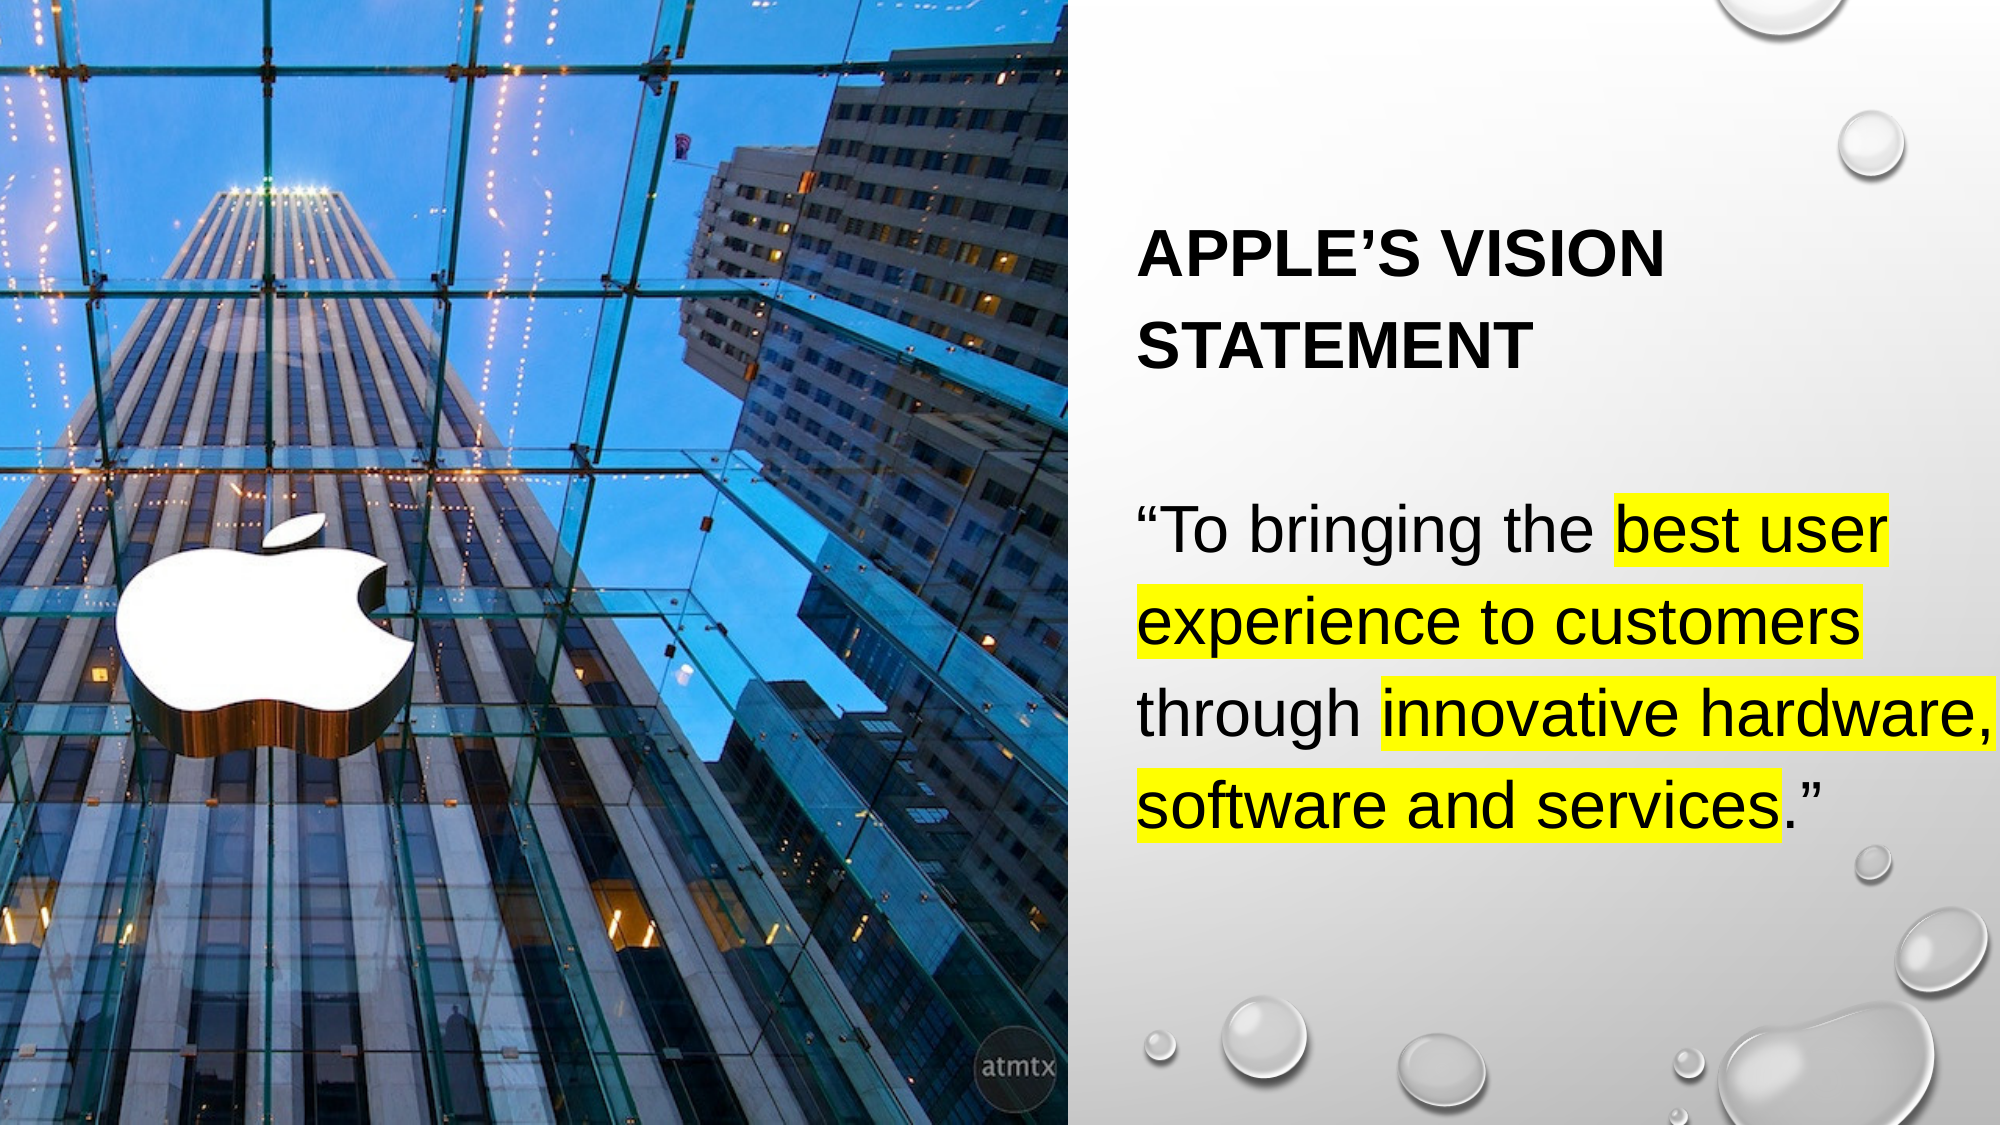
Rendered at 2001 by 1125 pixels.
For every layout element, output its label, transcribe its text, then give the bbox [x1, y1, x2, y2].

picture [0, 0, 2000, 1125]
text_box APPLE’S VISION STATEMENT “To bringing the best user experience to customers through innovative hardware, software and services.” [1122, 190, 2000, 850]
